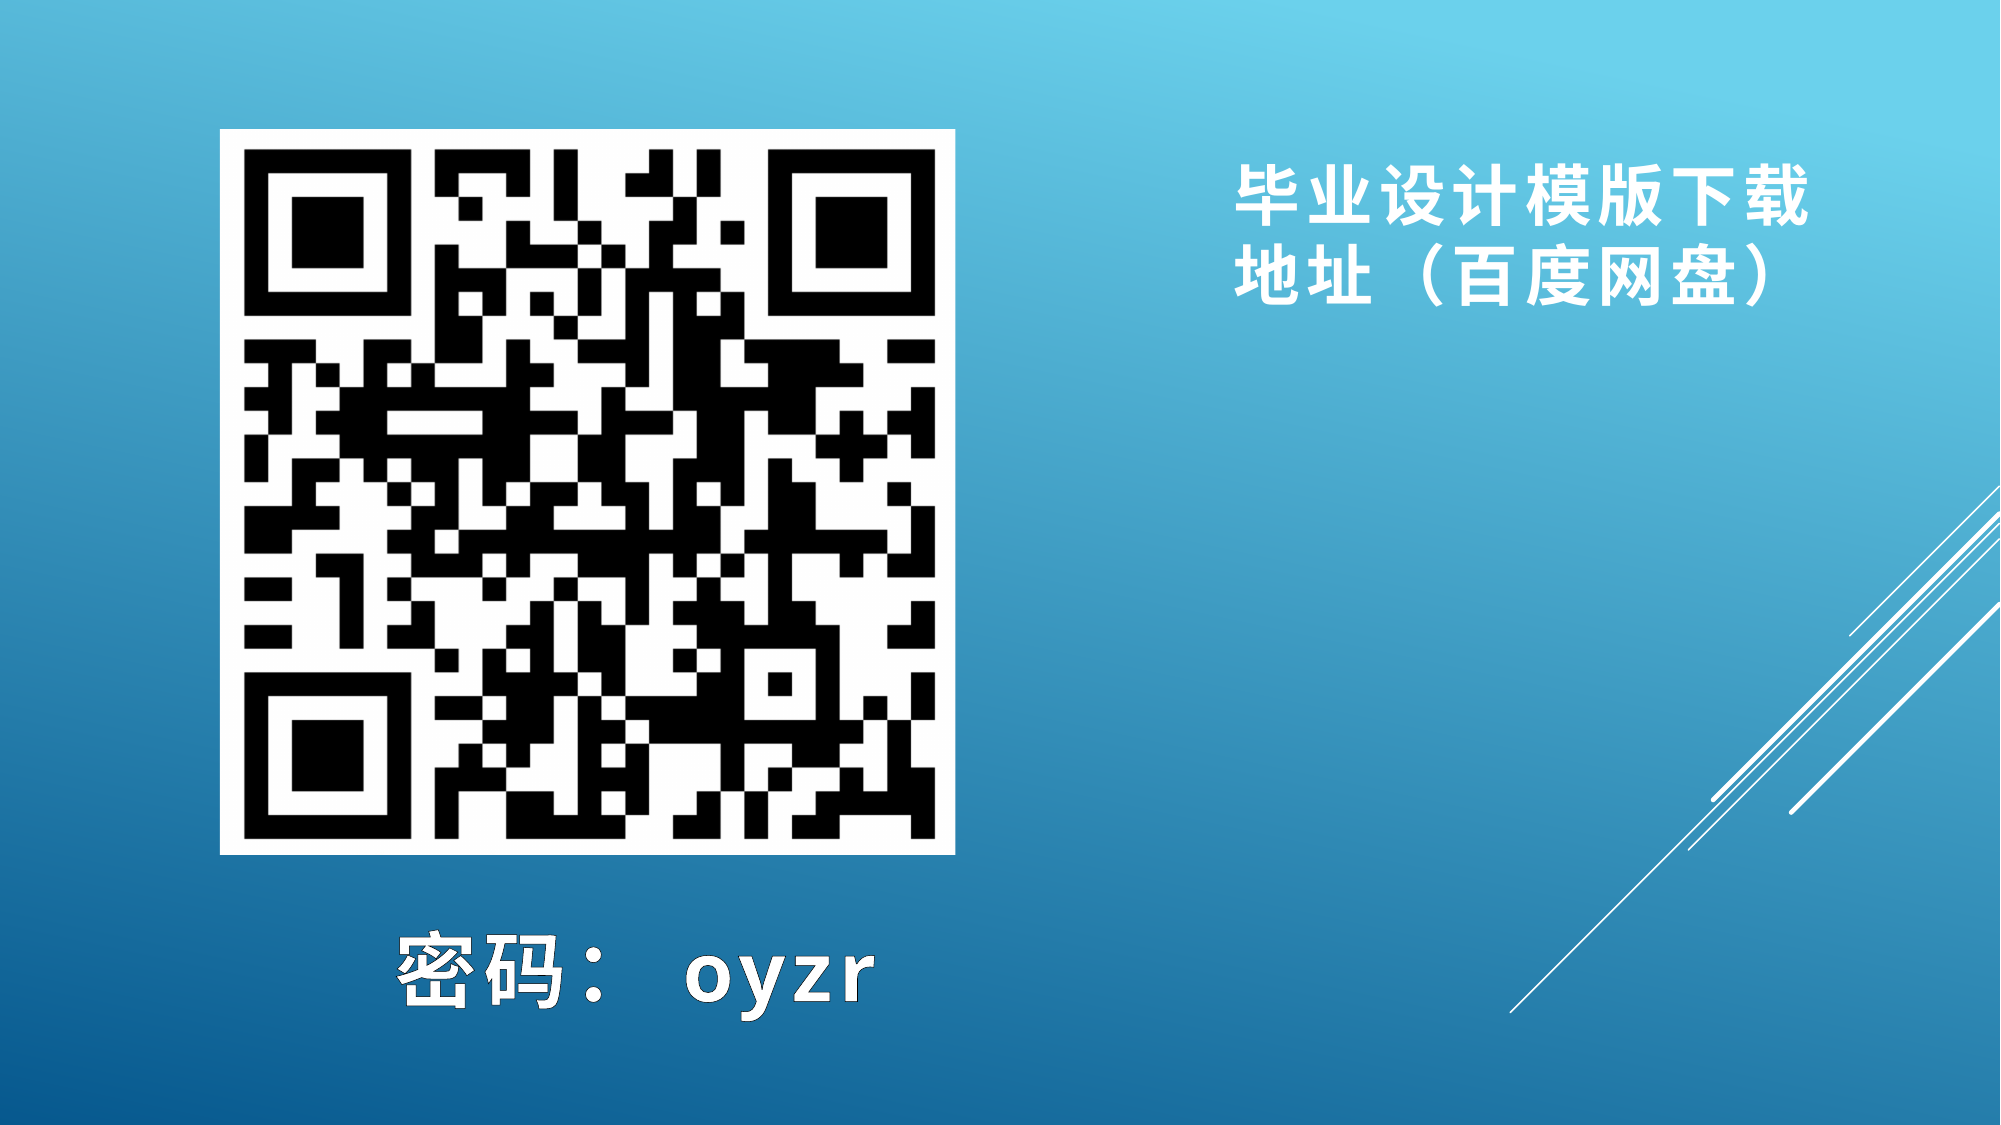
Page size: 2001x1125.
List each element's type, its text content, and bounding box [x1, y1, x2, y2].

text_box 密码：oyzr [378, 911, 920, 1026]
text_box 毕业设计模版下载地址（百度网盘） [1218, 146, 1833, 322]
picture [219, 129, 956, 856]
